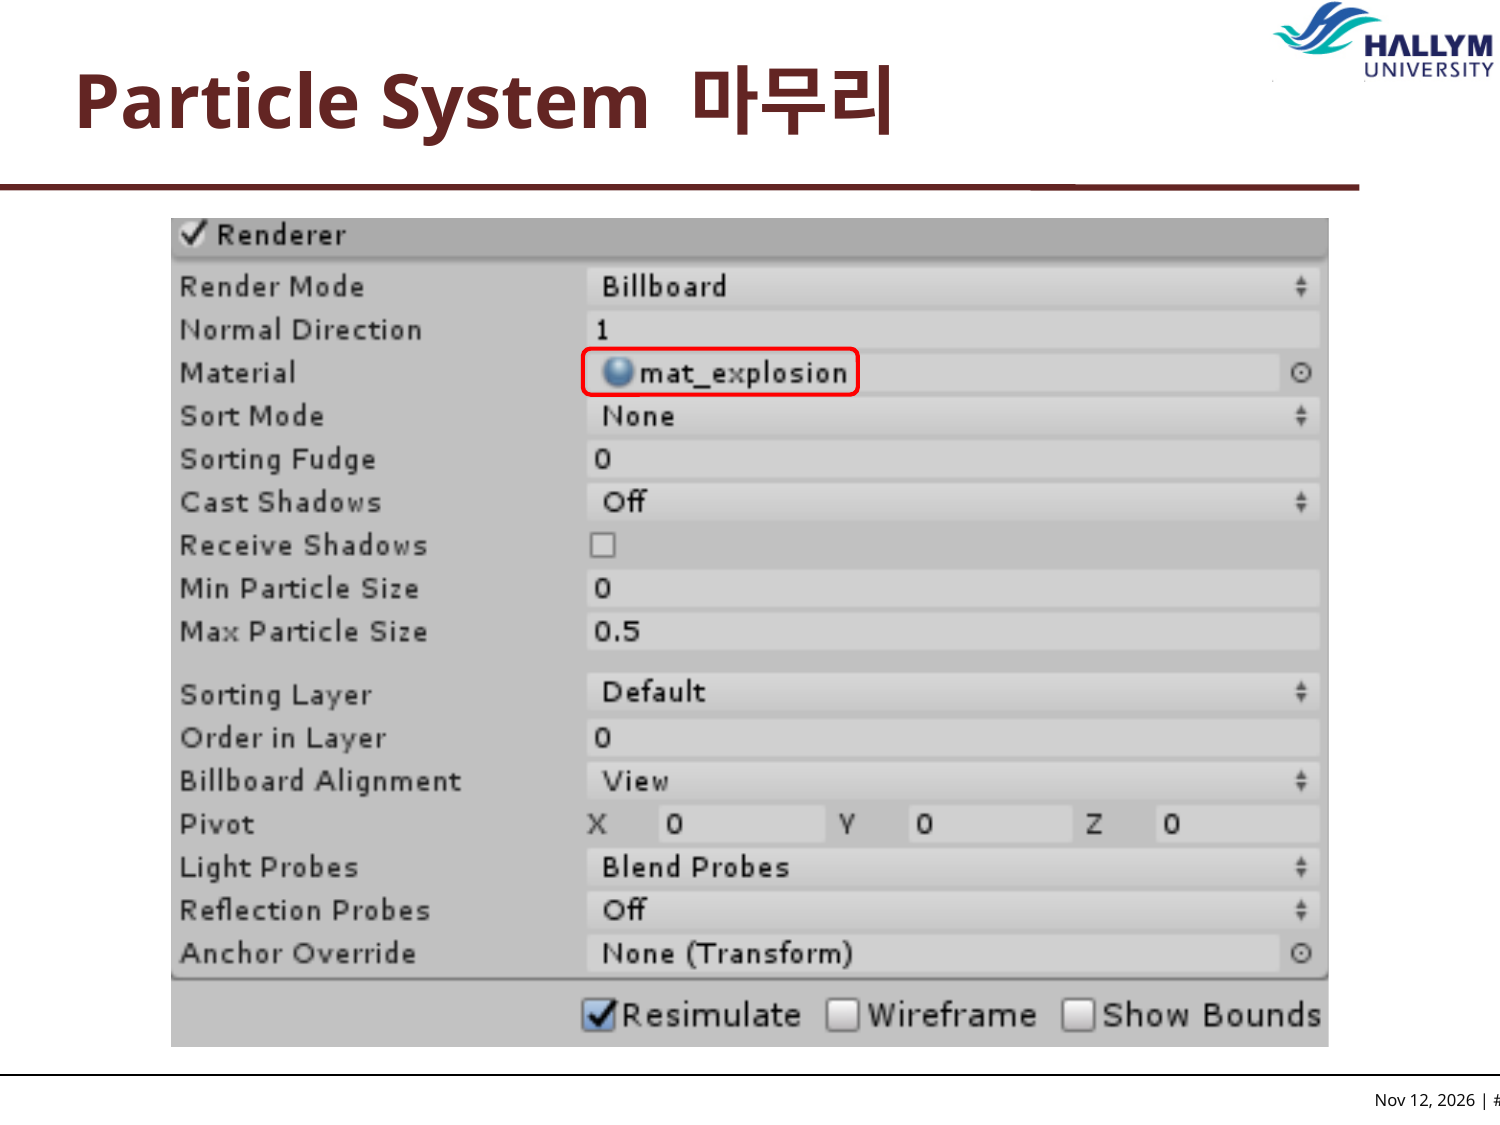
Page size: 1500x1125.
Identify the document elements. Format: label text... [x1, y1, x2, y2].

title Particle System 마무리 [44, 33, 1395, 164]
picture [1269, 0, 1500, 82]
picture [170, 218, 1329, 1047]
